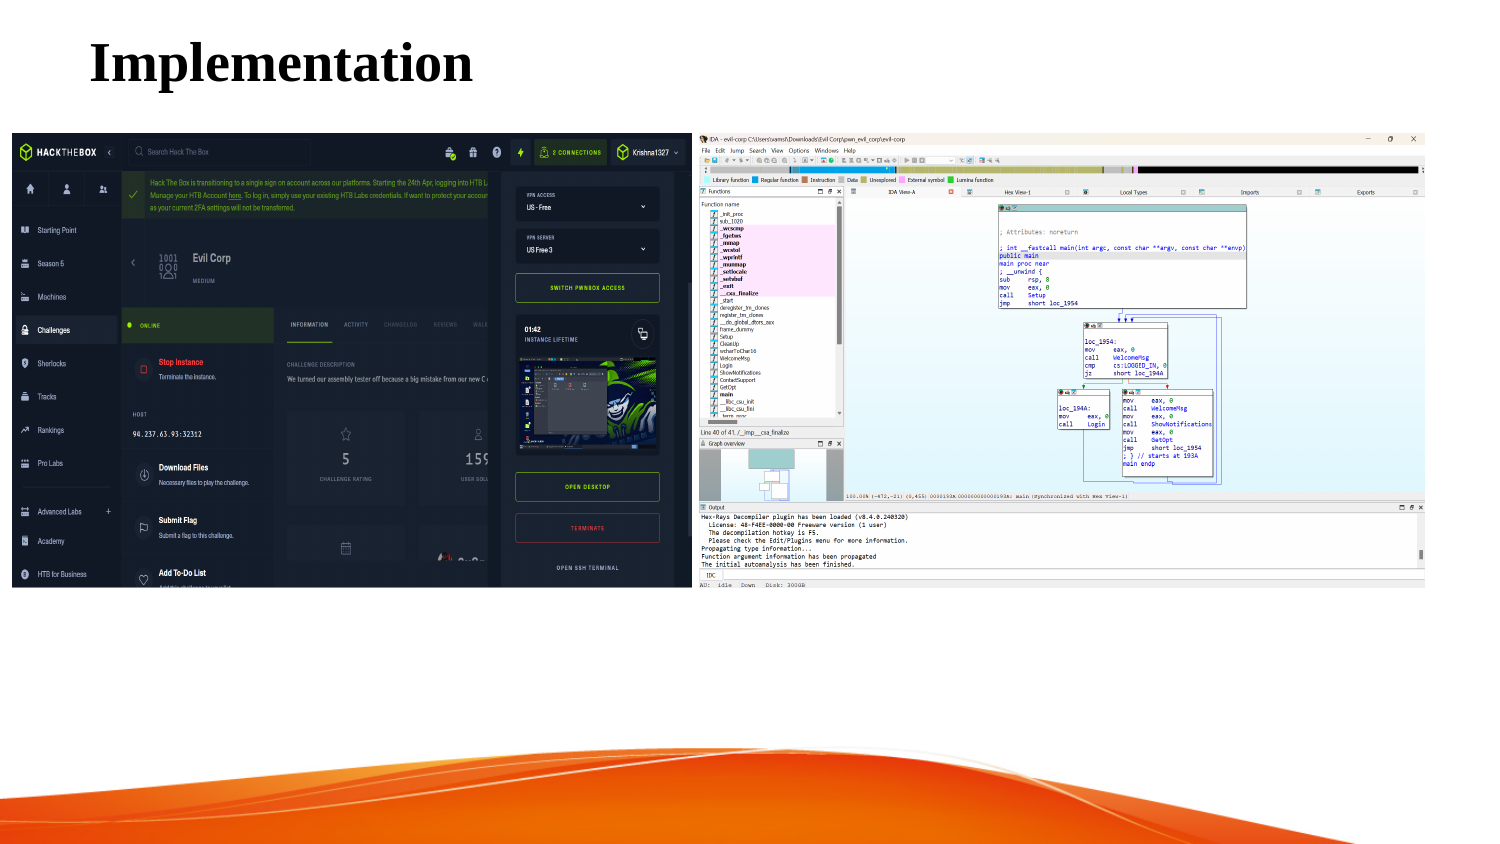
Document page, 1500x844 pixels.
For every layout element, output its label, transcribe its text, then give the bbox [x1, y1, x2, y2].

title Implementation [74, 23, 1426, 96]
picture [0, 0, 1500, 844]
